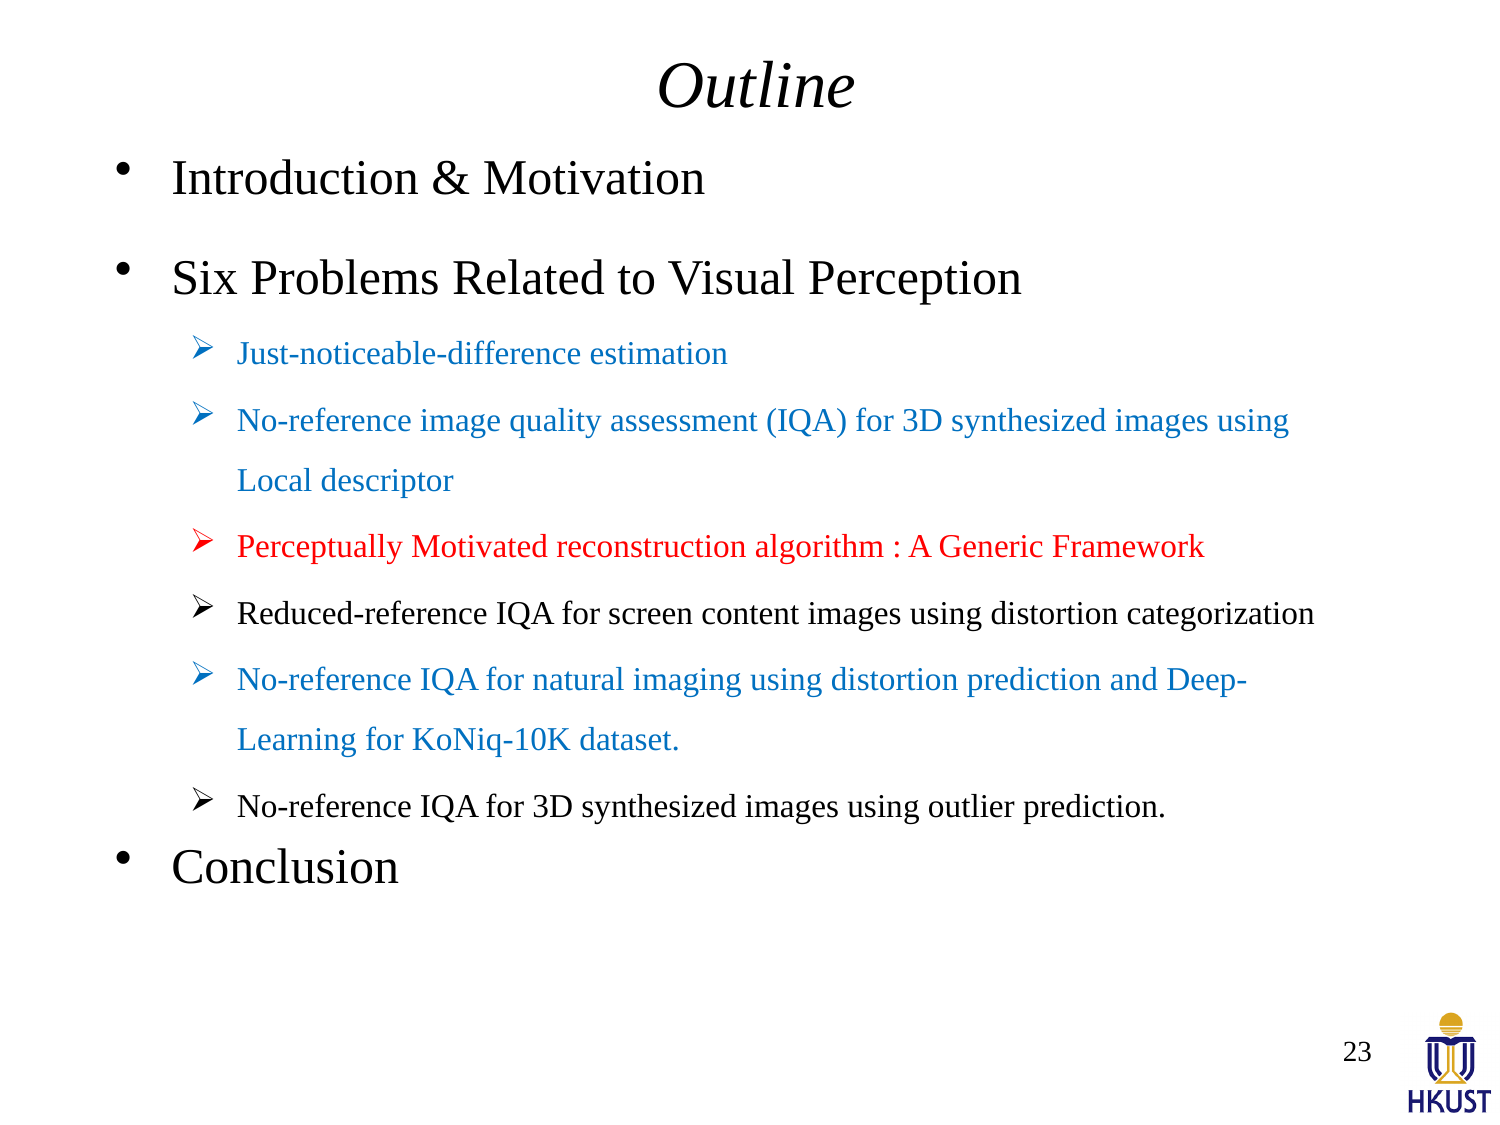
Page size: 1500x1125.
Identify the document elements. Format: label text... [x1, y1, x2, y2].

title Outline [37, 0, 1475, 163]
list Introduction & Motivation Six Problems Related to Visual Perception Just-noticeable-difference estimation No-reference image quality assessment (IQA) for 3D synthesized images using Local descriptor Perceptually Motivated reconstruction algorithm : A Generic Framework Reduced-reference IQA for screen content images using distortion categorization No-reference IQA for natural imaging using distortion prediction and Deep-Learning for KoNiq-10K dataset. No-reference IQA for 3D synthesized images using outlier prediction. Conclusion [99, 137, 1375, 950]
picture [1400, 1012, 1500, 1113]
slide_number 23 [1074, 1025, 1388, 1100]
